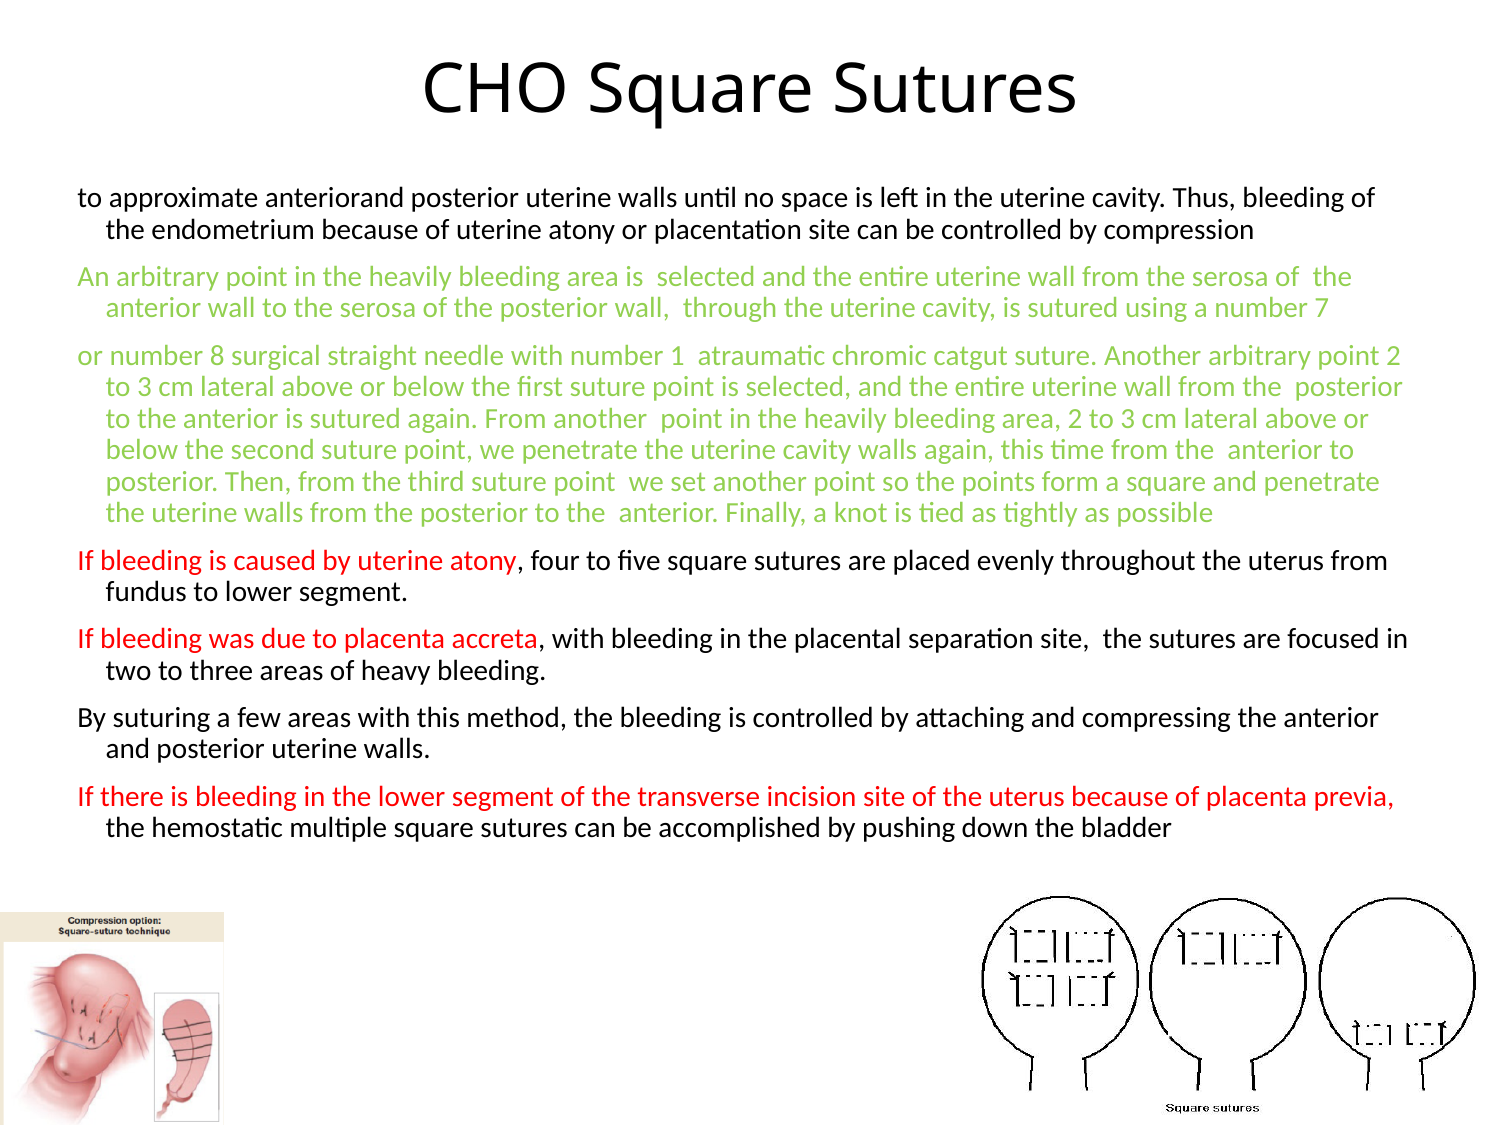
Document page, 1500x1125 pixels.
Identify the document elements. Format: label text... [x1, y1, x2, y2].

list to approximate anteriorand posterior uterine walls until no space is left in the uterine cavity. Thus, bleeding of the endometrium because of uterine atony or placentation site can be controlled by compression An arbitrary point in the heavily bleeding area is selected and the entire uterine wall from the serosa of the anterior wall to the serosa of the posterior wall, through the uterine cavity, is sutured using a number 7 or number 8 surgical straight needle with number 1 atraumatic chromic catgut suture. Another arbitrary point 2 to 3 cm lateral above or below the first suture point is selected, and the entire uterine wall from the posterior to the anterior is sutured again. From another point in the heavily bleeding area, 2 to 3 cm lateral above or below the second suture point, we penetrate the uterine cavity walls again, this time from the anterior to posterior. Then, from the third suture point we set another point so the points form a square and penetrate the uterine walls from the posterior to the anterior. Finally, a knot is tied as tightly as possible If bleeding is caused by uterine atony, four to five square sutures are placed evenly throughout the uterus from fundus to lower segment. If bleeding was due to placenta accreta, with bleeding in the placental separation site, the sutures are focused in two to three areas of heavy bleeding. By suturing a few areas with this method, the bleeding is controlled by attaching and compressing the anterior and posterior uterine walls. If there is bleeding in the lower segment of the transverse incision site of the uterus because of placenta previa, the hemostatic multiple square sutures can be accomplished by pushing down the bladder [62, 174, 1425, 888]
picture [0, 912, 224, 1125]
picture [910, 874, 1500, 1125]
title CHO Square Sutures [75, 24, 1425, 155]
